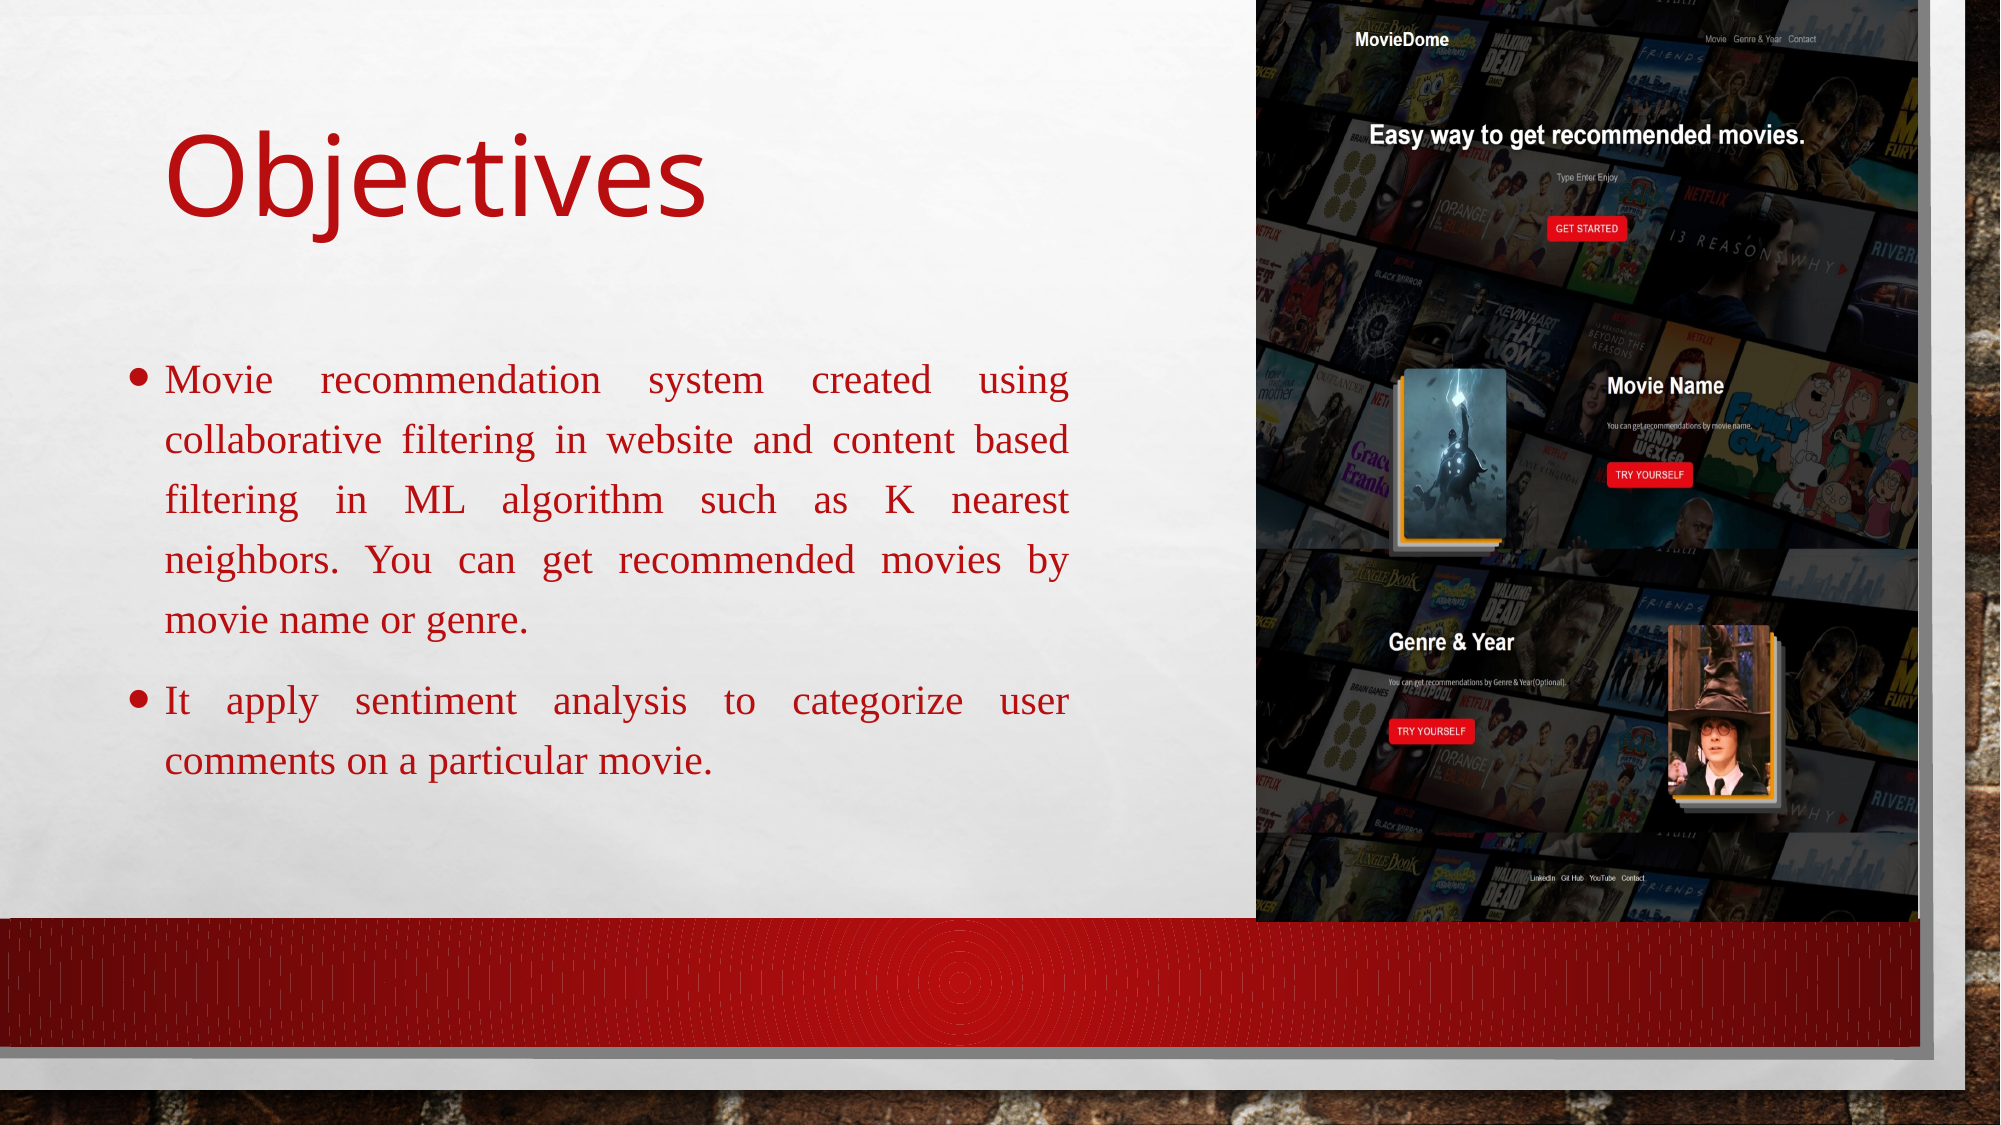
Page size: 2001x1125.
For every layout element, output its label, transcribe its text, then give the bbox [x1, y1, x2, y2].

picture [0, 0, 2000, 1125]
list Movie recommendation system created using collaborative filtering in website and content based filtering in ML algorithm such as K nearest neighbors. You can get recommended movies by movie name or genre. It apply sentiment analysis to categorize user comments on a particular movie. [112, 301, 1086, 824]
picture [1256, 0, 1918, 922]
title Objectives [147, 86, 1256, 275]
